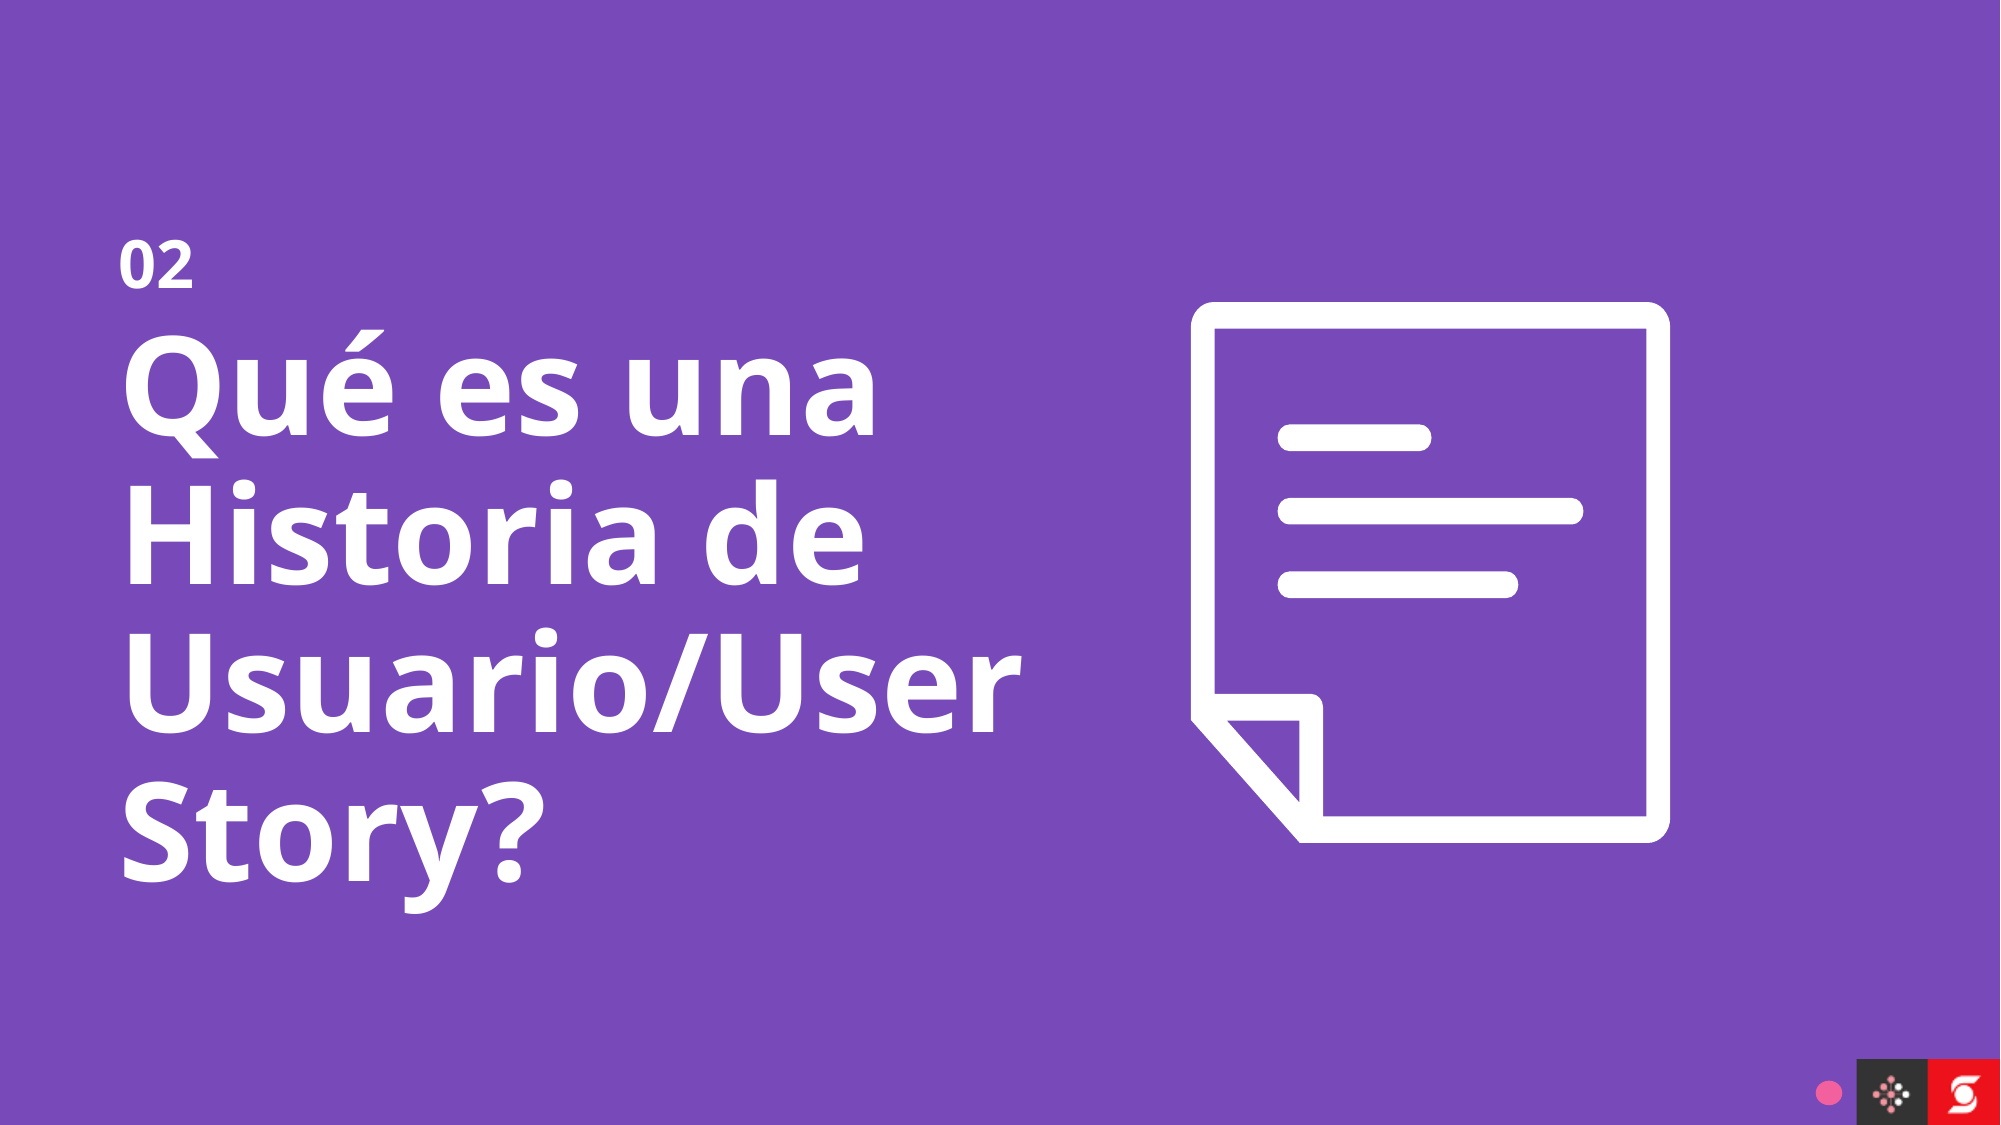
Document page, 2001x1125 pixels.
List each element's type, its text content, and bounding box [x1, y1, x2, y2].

text_box [1814, 1079, 1844, 1107]
picture [1856, 1059, 2000, 1125]
text_box [1191, 303, 1670, 842]
text_box 02 [118, 222, 286, 303]
text_box Qué es una Historia de Usuario/User Story? [118, 317, 1027, 911]
